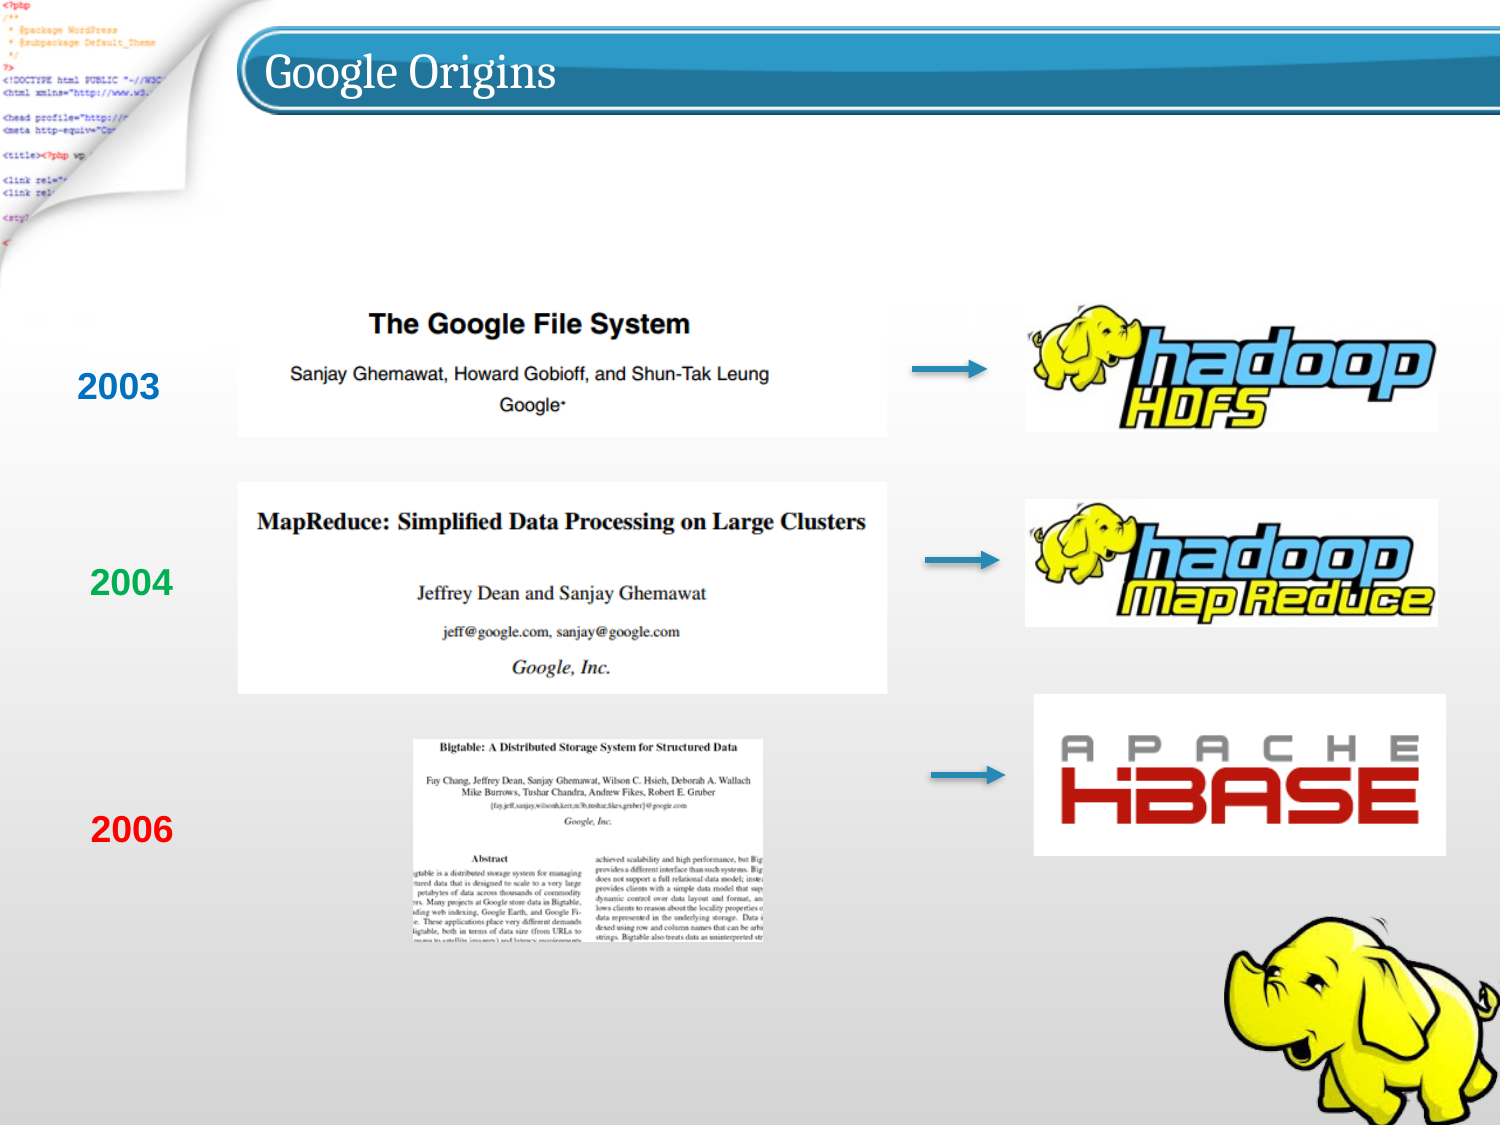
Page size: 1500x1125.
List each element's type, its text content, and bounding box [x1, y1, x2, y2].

text_box 2006 [75, 797, 226, 858]
text_box 2003 [62, 354, 213, 415]
picture [0, 0, 1500, 1125]
text_box 2004 [74, 550, 225, 611]
